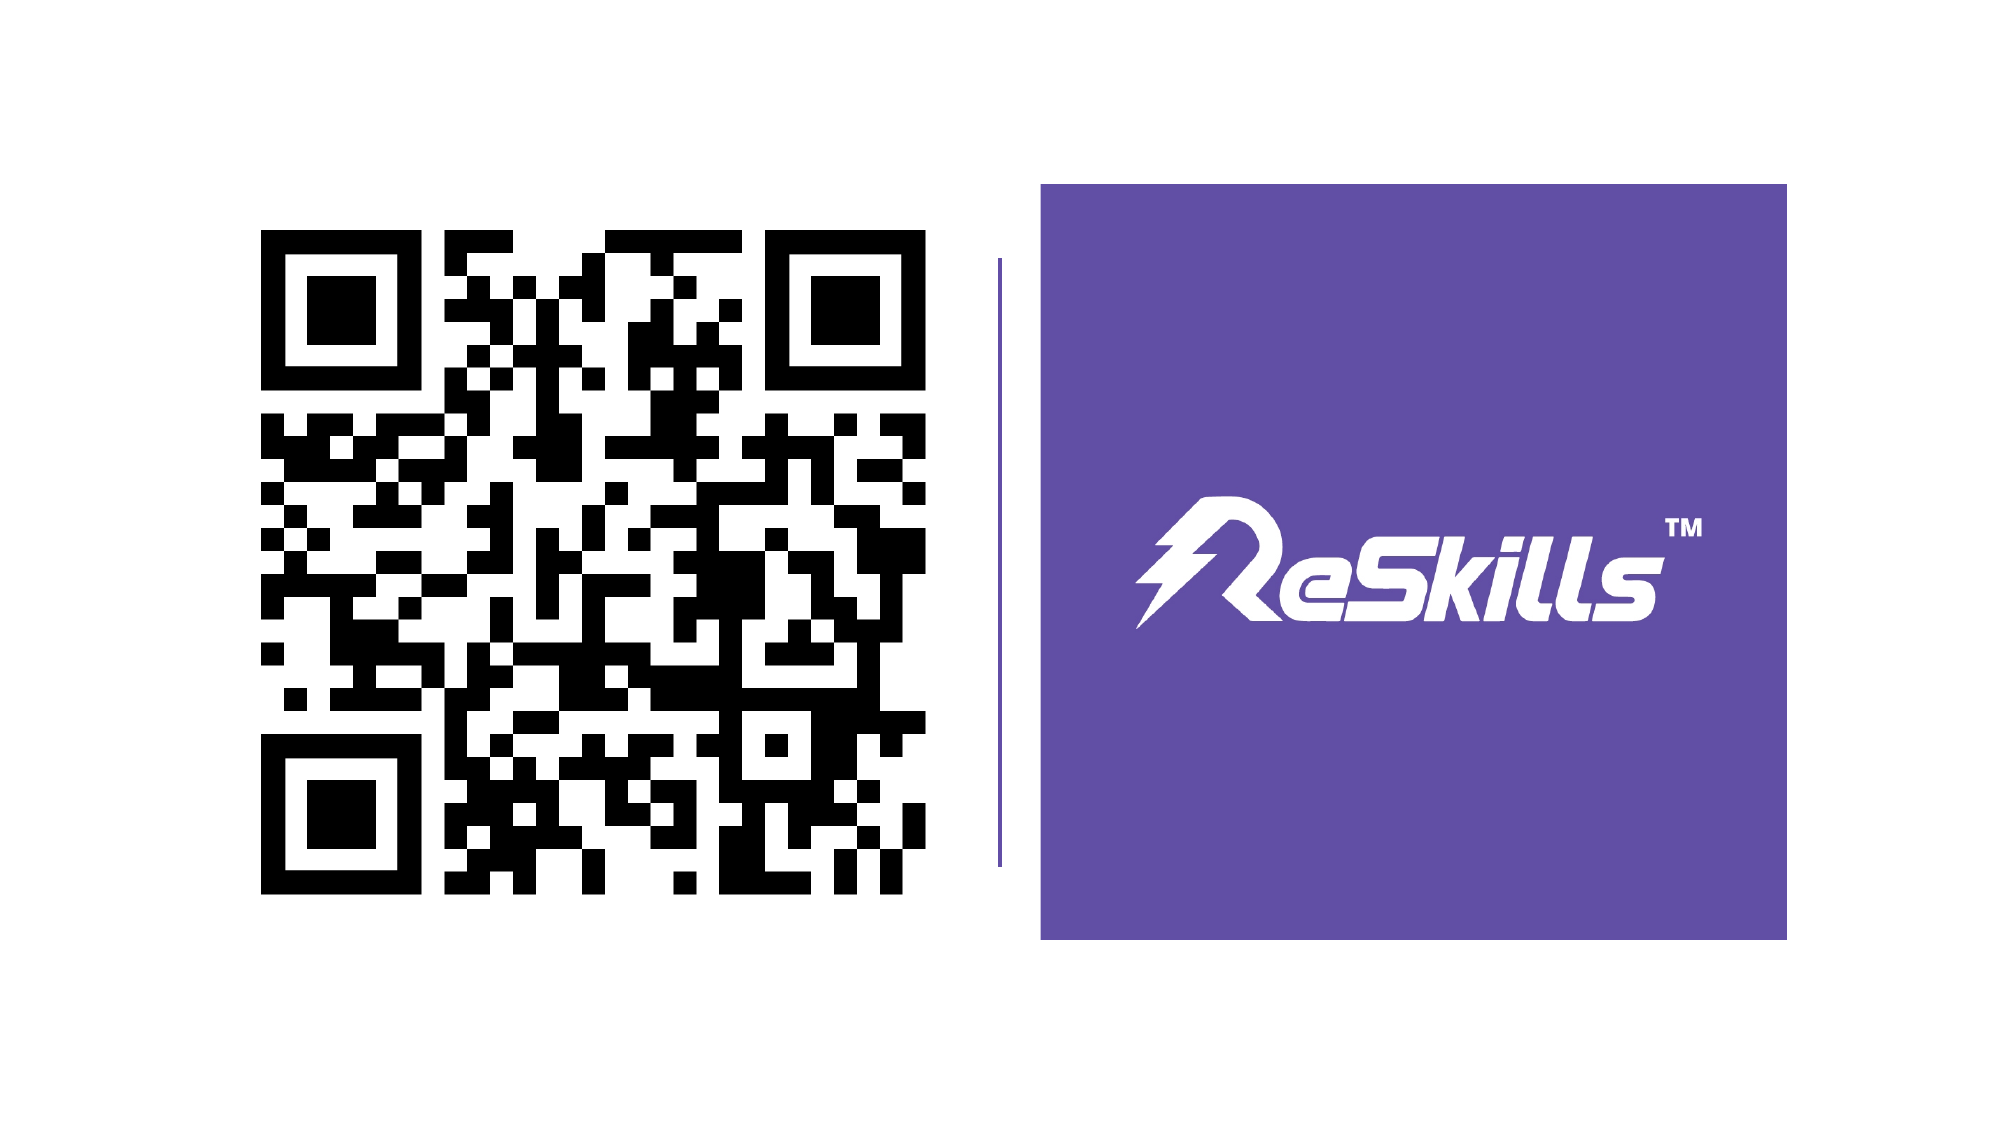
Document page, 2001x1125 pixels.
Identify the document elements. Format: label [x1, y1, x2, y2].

picture [214, 183, 962, 941]
picture [1039, 183, 1788, 941]
